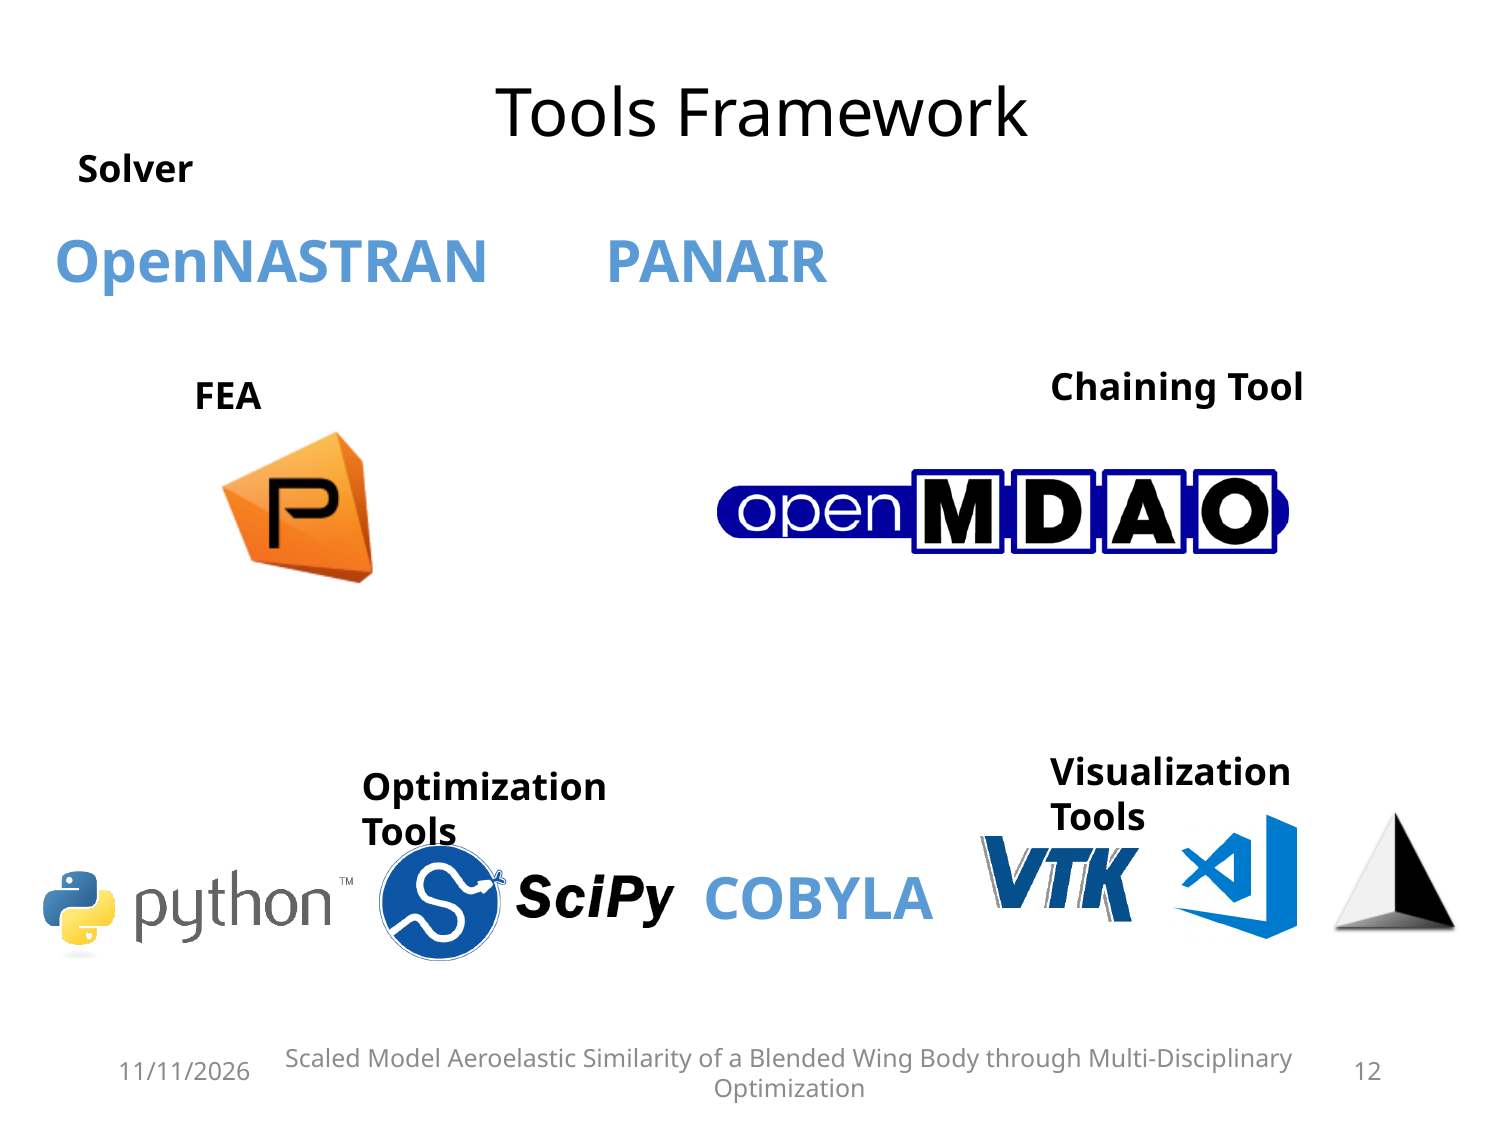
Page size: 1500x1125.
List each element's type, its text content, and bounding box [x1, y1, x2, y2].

text_box OpenNASTRAN [39, 217, 505, 302]
picture [979, 835, 1140, 922]
picture [717, 469, 1289, 554]
picture [39, 867, 356, 961]
text_box Solver [63, 137, 398, 198]
picture [213, 418, 398, 588]
text_box PANAIR [590, 216, 844, 302]
picture [1171, 814, 1298, 940]
text_box Visualization Tools [1035, 740, 1371, 845]
footer Scaled Model Aeroelastic Similarity of a Blended Wing Body through Multi-Disciplinary Optimization [258, 1053, 1321, 1092]
title Tools Framework [115, 67, 1410, 159]
text_box Optimization Tools [346, 755, 682, 860]
text_box Chaining Tool [1035, 355, 1371, 416]
slide_number 12 [1059, 1042, 1397, 1103]
text_box COBYLA [688, 853, 950, 939]
slide_number 15-Sep-19 [103, 1042, 441, 1103]
picture [1329, 808, 1464, 934]
picture [379, 843, 676, 961]
text_box FEA [179, 364, 515, 425]
